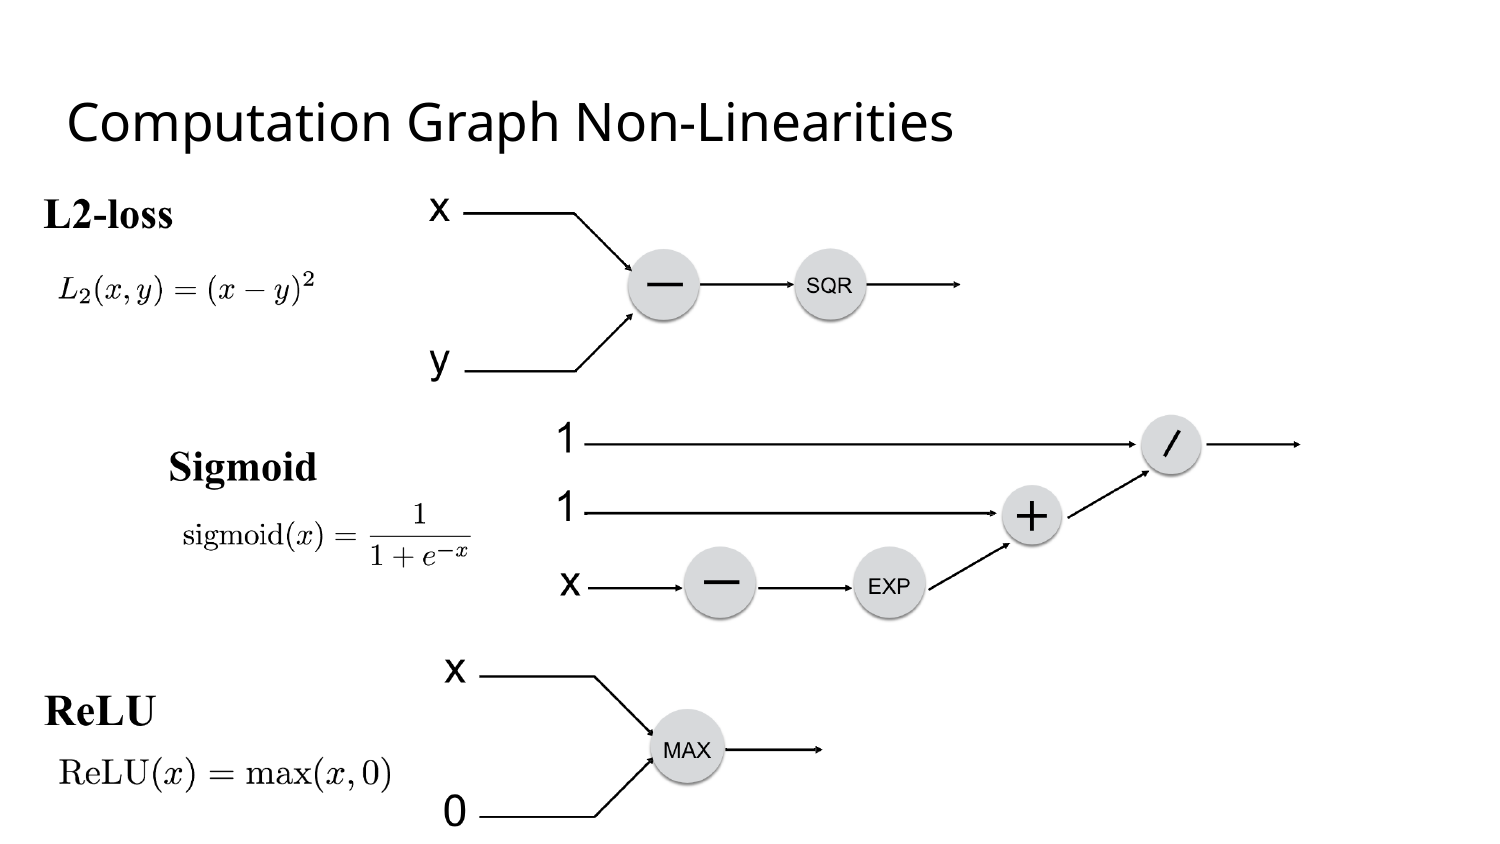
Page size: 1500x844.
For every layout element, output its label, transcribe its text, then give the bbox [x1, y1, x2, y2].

picture [26, 179, 1313, 837]
title Computation Graph Non-Linearities [51, 72, 1449, 167]
